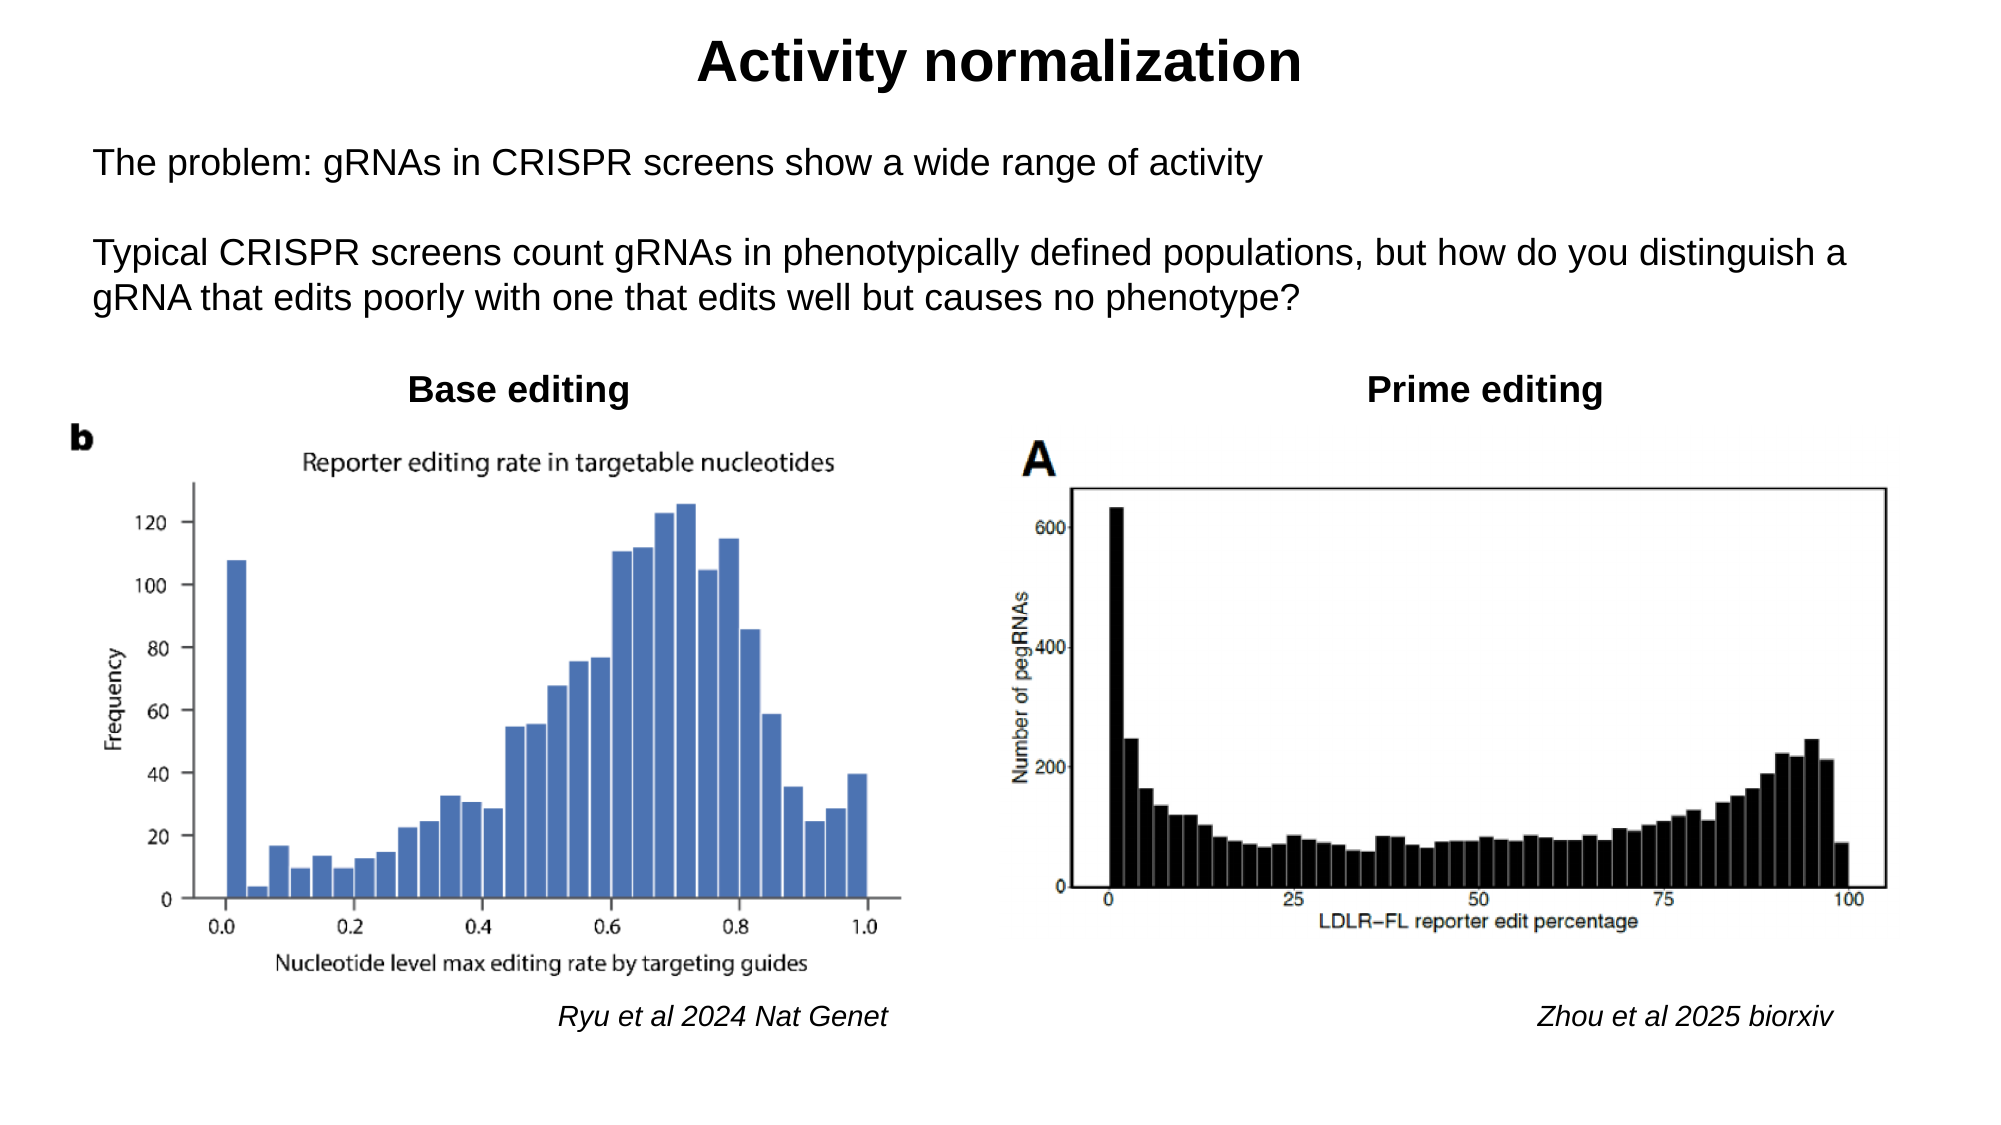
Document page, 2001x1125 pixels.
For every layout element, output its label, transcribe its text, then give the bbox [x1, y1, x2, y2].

text_box Prime editing [1352, 357, 1620, 418]
text_box Activity normalization [0, 15, 2000, 101]
text_box Base editing [393, 357, 646, 387]
picture [999, 425, 1901, 940]
text_box Zhou et al 2025 biorxiv [1522, 990, 1850, 1040]
picture [28, 387, 930, 991]
text_box The problem: gRNAs in CRISPR screens show a wide range of activity Typical CRISPR screens count gRNAs in phenotypically defined populations, but how do you distinguish a gRNA that edits poorly with one that edits well but causes no phenotype? [77, 131, 1967, 326]
text_box Ryu et al 2024 Nat Genet [543, 991, 904, 1040]
